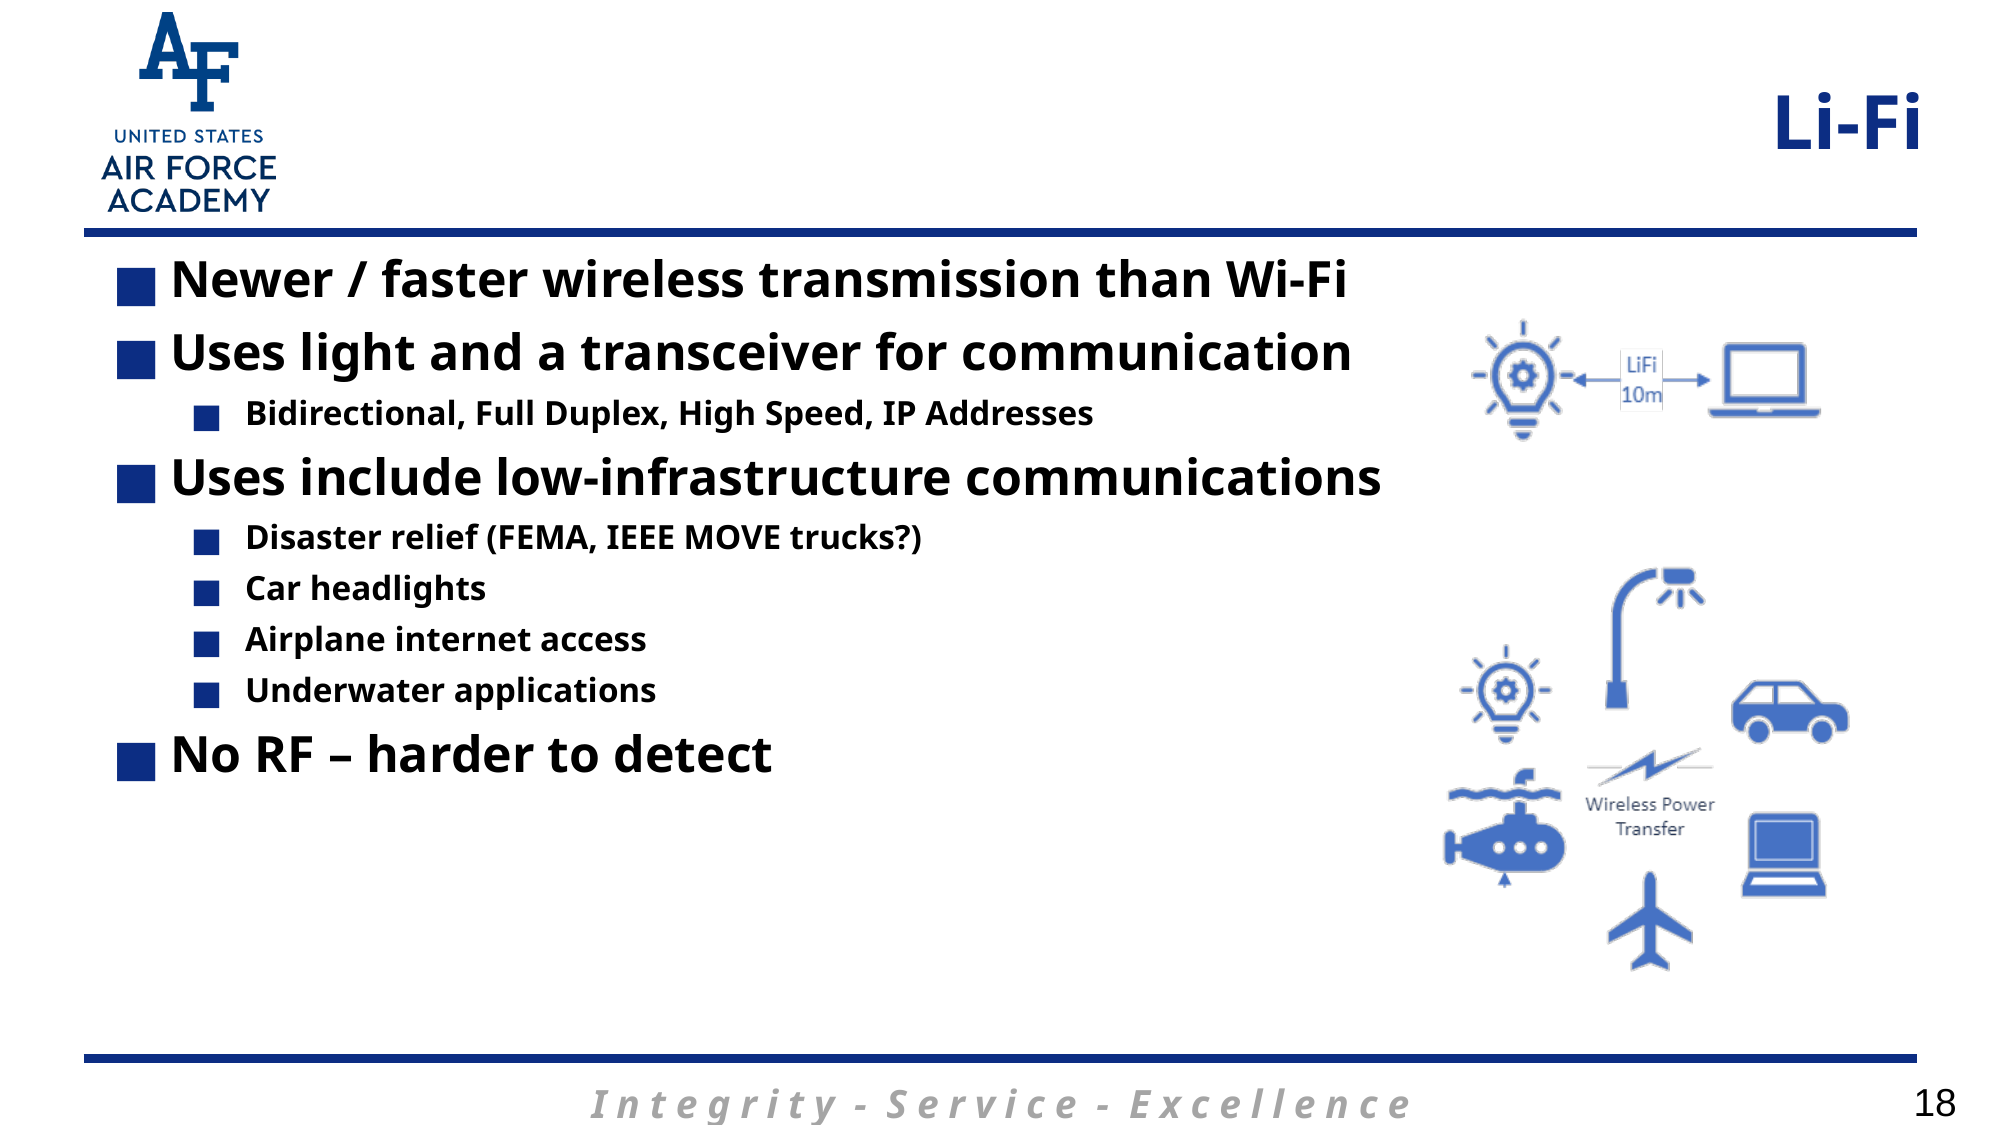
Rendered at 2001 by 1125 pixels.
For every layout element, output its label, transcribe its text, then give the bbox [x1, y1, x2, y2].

subtitle Newer / faster wireless transmission than Wi-Fi Uses light and a transceiver for communication Bidirectional, Full Duplex, High Speed, IP Addresses Uses include low-infrastructure communications Disaster relief (FEMA, IEEE MOVE trucks?) Car headlights Airplane internet access Underwater applications No RF – harder to detect [80, 239, 1920, 1050]
picture [1437, 562, 1856, 977]
picture [101, 12, 276, 212]
slide_number 18 [1870, 1069, 2000, 1125]
picture [1450, 312, 1843, 448]
title Li-Fi [399, 29, 1940, 210]
